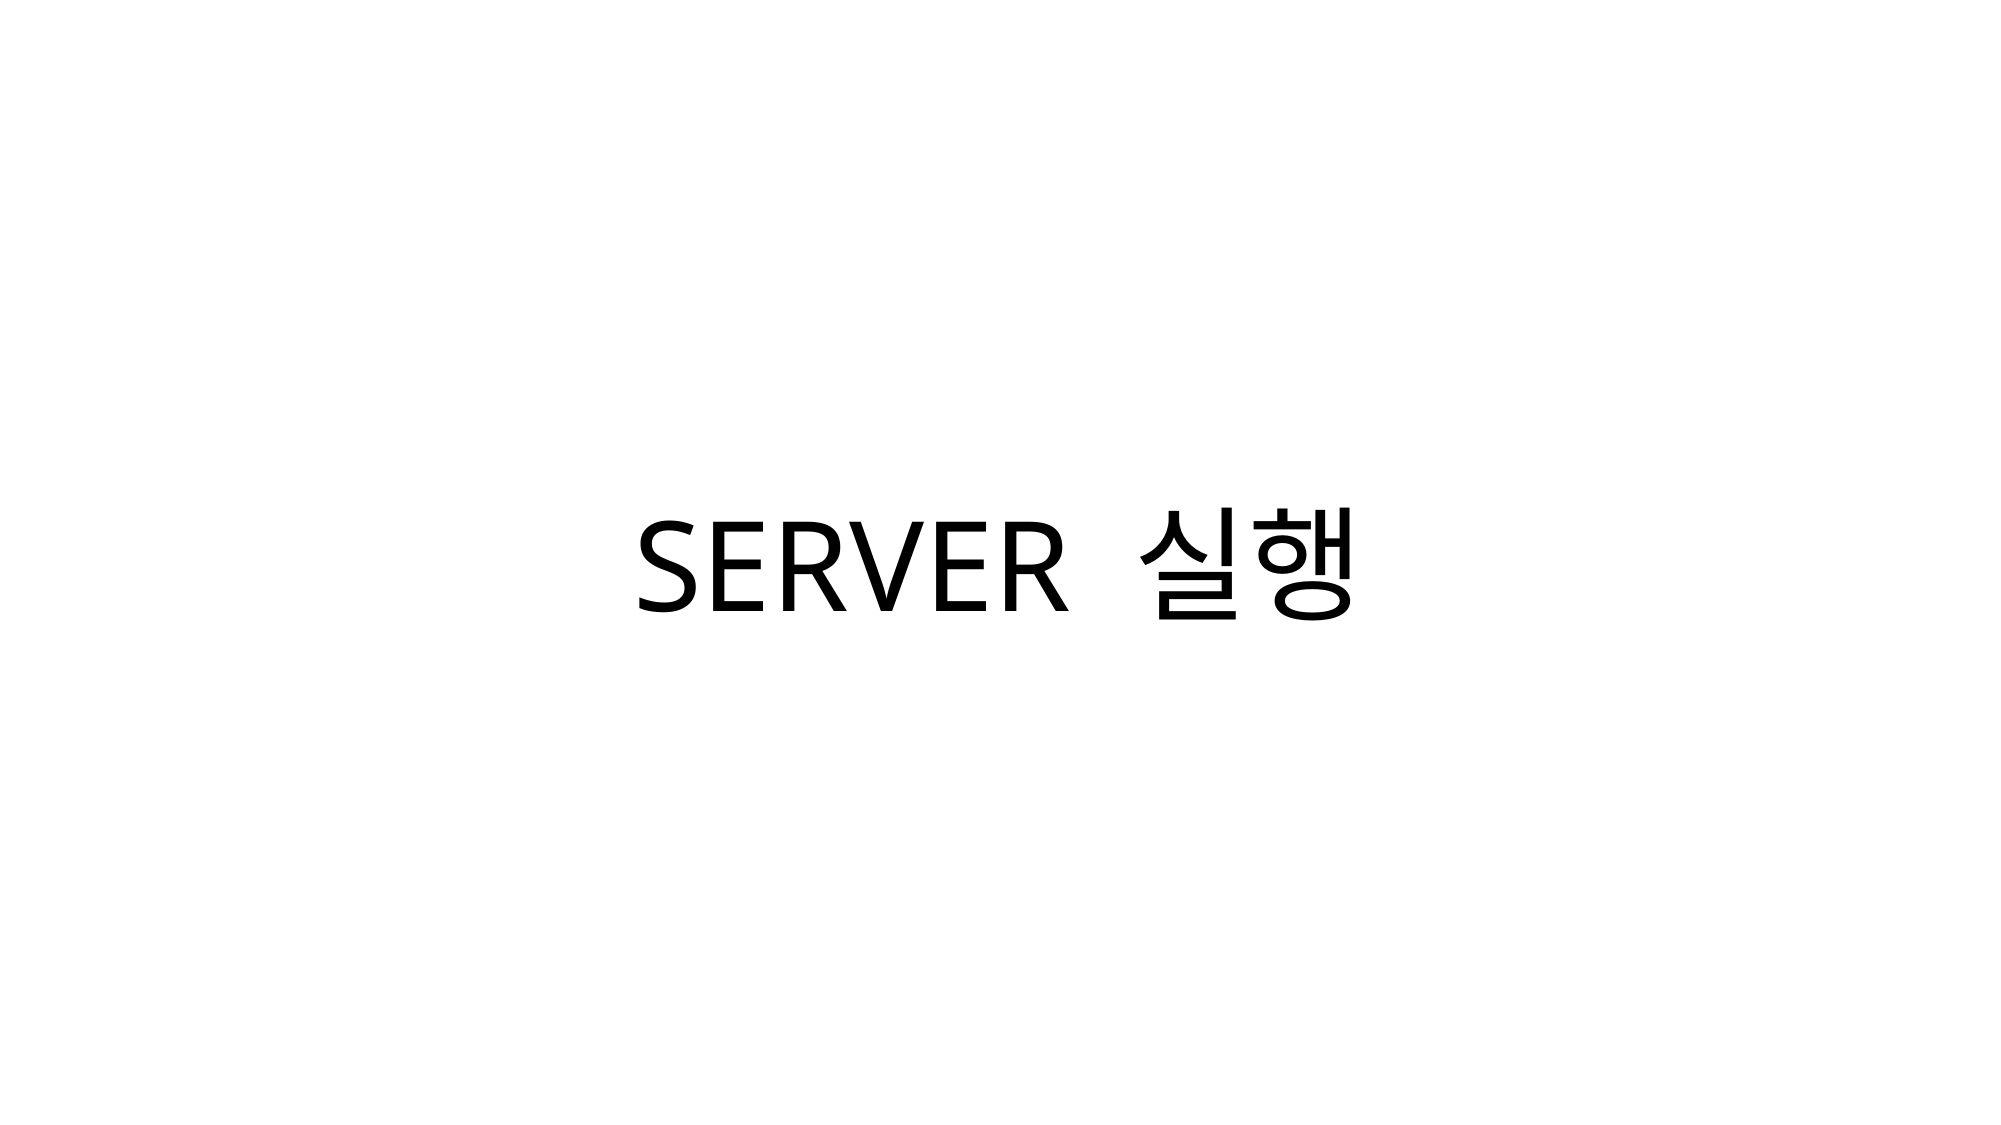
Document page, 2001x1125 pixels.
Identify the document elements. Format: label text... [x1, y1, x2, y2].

text_box SERVER 실행 [618, 479, 1382, 644]
